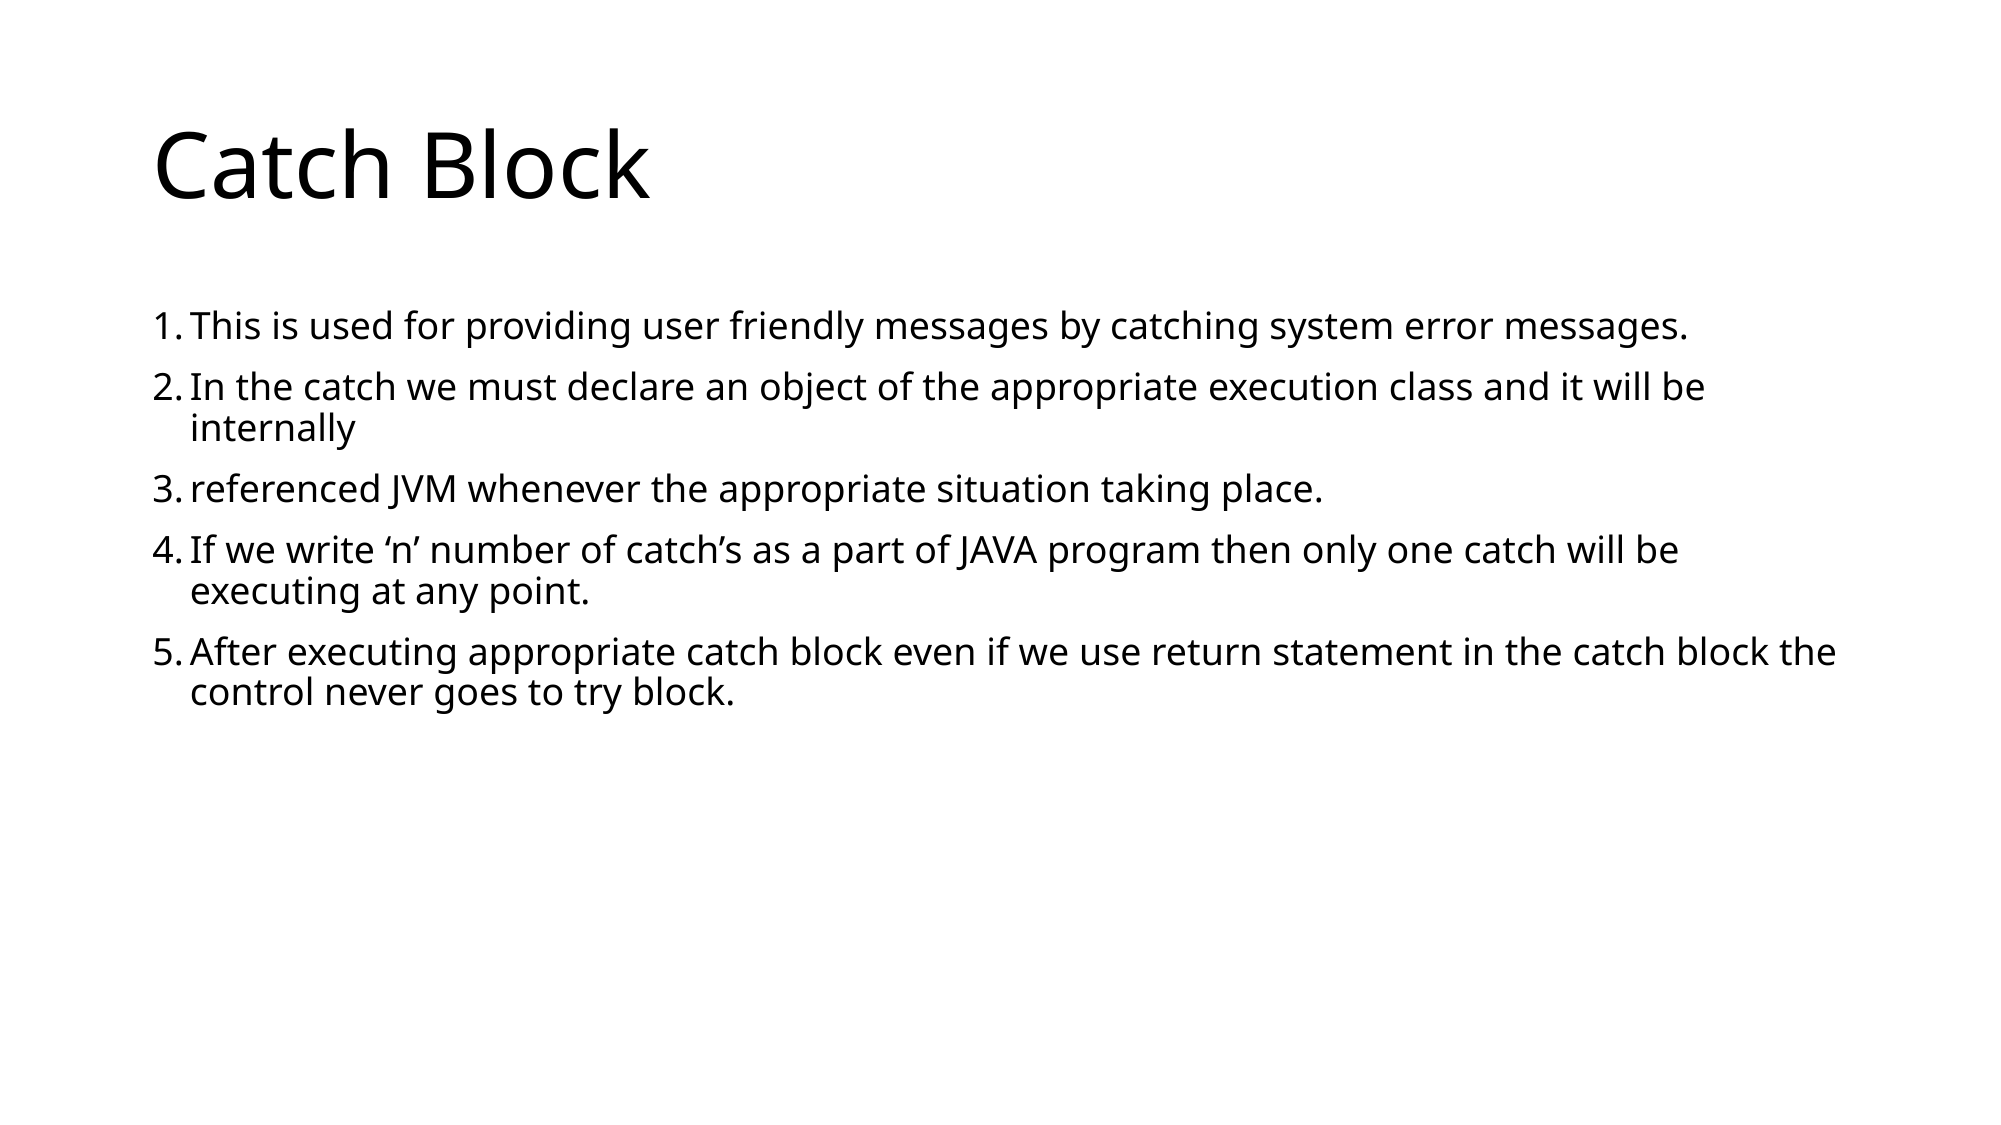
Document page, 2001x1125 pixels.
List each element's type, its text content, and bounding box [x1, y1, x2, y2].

list This is used for providing user friendly messages by catching system error messages. In the catch we must declare an object of the appropriate execution class and it will be internally referenced JVM whenever the appropriate situation taking place. If we write ‘n’ number of catch’s as a part of JAVA program then only one catch will be executing at any point. After executing appropriate catch block even if we use return statement in the catch block the control never goes to try block. [137, 299, 1863, 1014]
title Catch Block [137, 59, 1863, 278]
